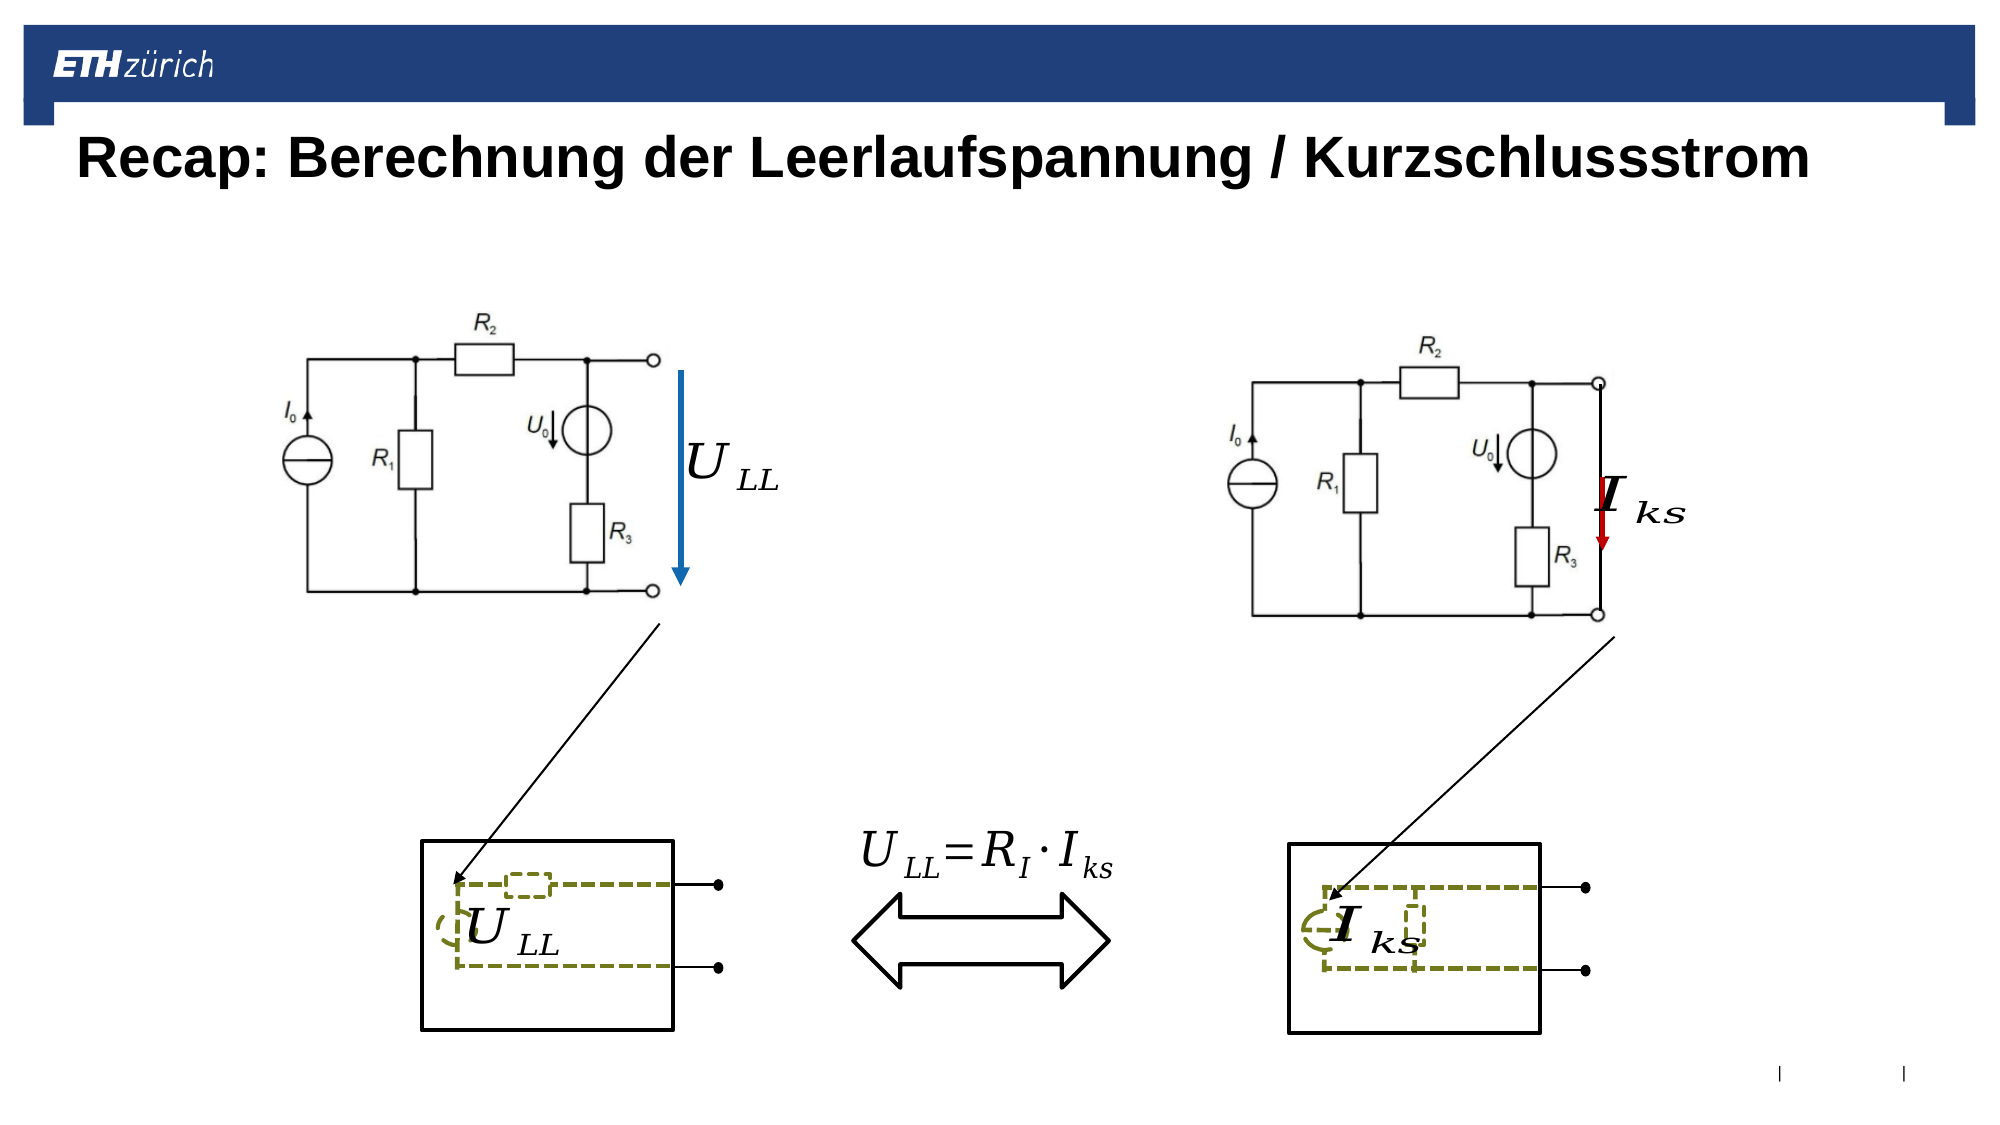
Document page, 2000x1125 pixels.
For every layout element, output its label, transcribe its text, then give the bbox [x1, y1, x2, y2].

picture [278, 310, 740, 604]
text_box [421, 841, 724, 1031]
text_box [851, 891, 1111, 990]
text_box Recap: Berechnung der Leerlaufspannung / Kurzschlussstrom [53, 101, 1946, 269]
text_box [1288, 843, 1591, 1034]
picture [1223, 333, 1685, 628]
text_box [1328, 637, 1614, 901]
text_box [453, 624, 660, 885]
